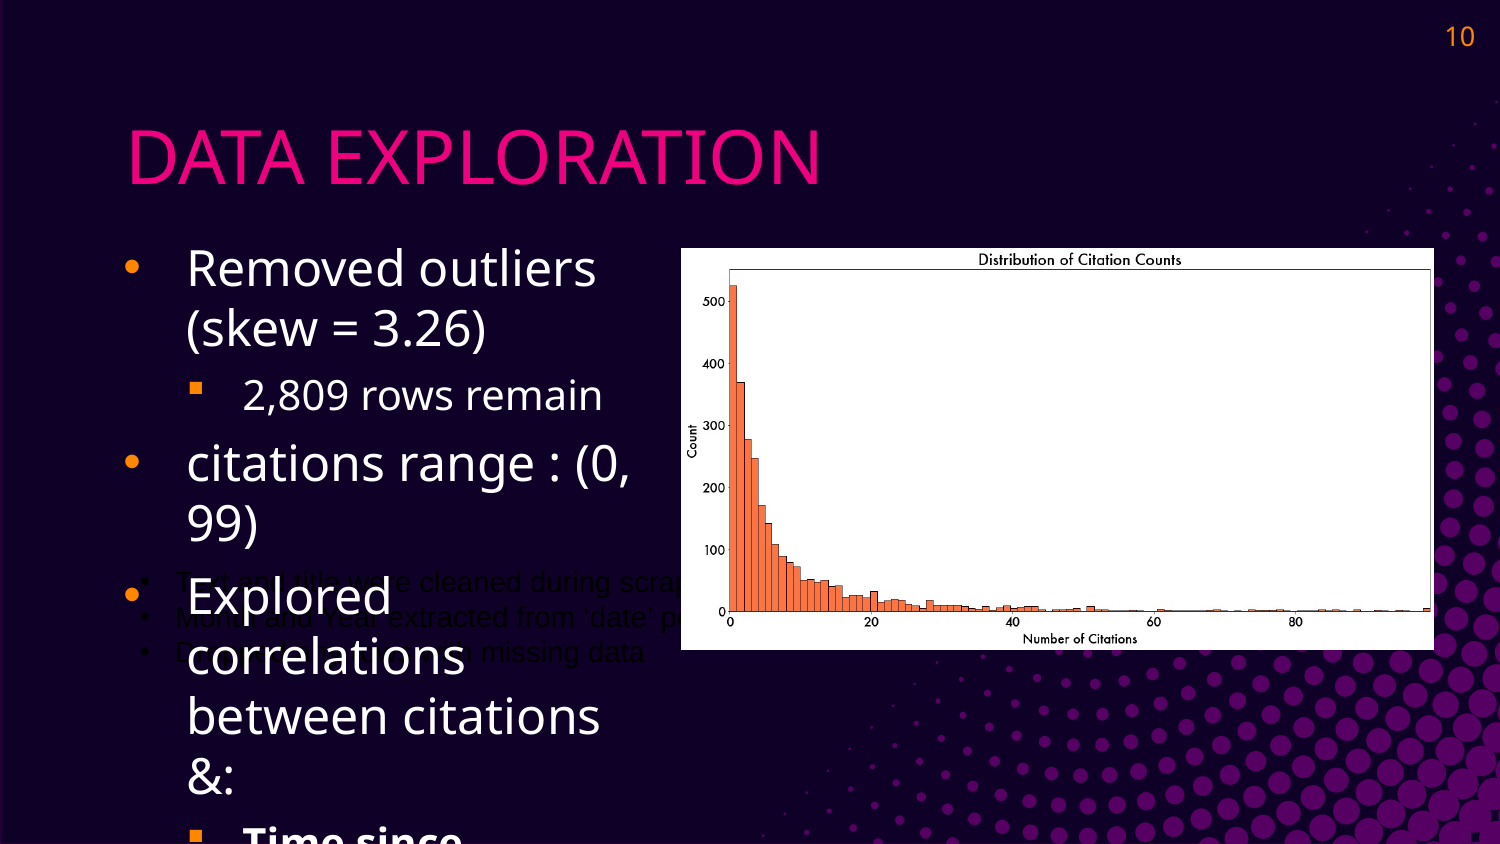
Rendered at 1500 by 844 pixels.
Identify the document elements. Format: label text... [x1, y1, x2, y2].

text_box Text and title were cleaned during scraping Month and Year extracted from ‘date’ post-scrape Dropped any rows with missing data [656, 556, 1238, 807]
text_box DATA EXPLORATION [124, 58, 1317, 200]
slide_number 10 [1385, 5, 1476, 71]
text_box Removed outliers (skew = 3.26) 2,809 rows remain citations range : (0, 99) Explored correlations between citations &: Time since publication Length of title Length of abstract [96, 229, 656, 844]
picture [680, 248, 1435, 650]
